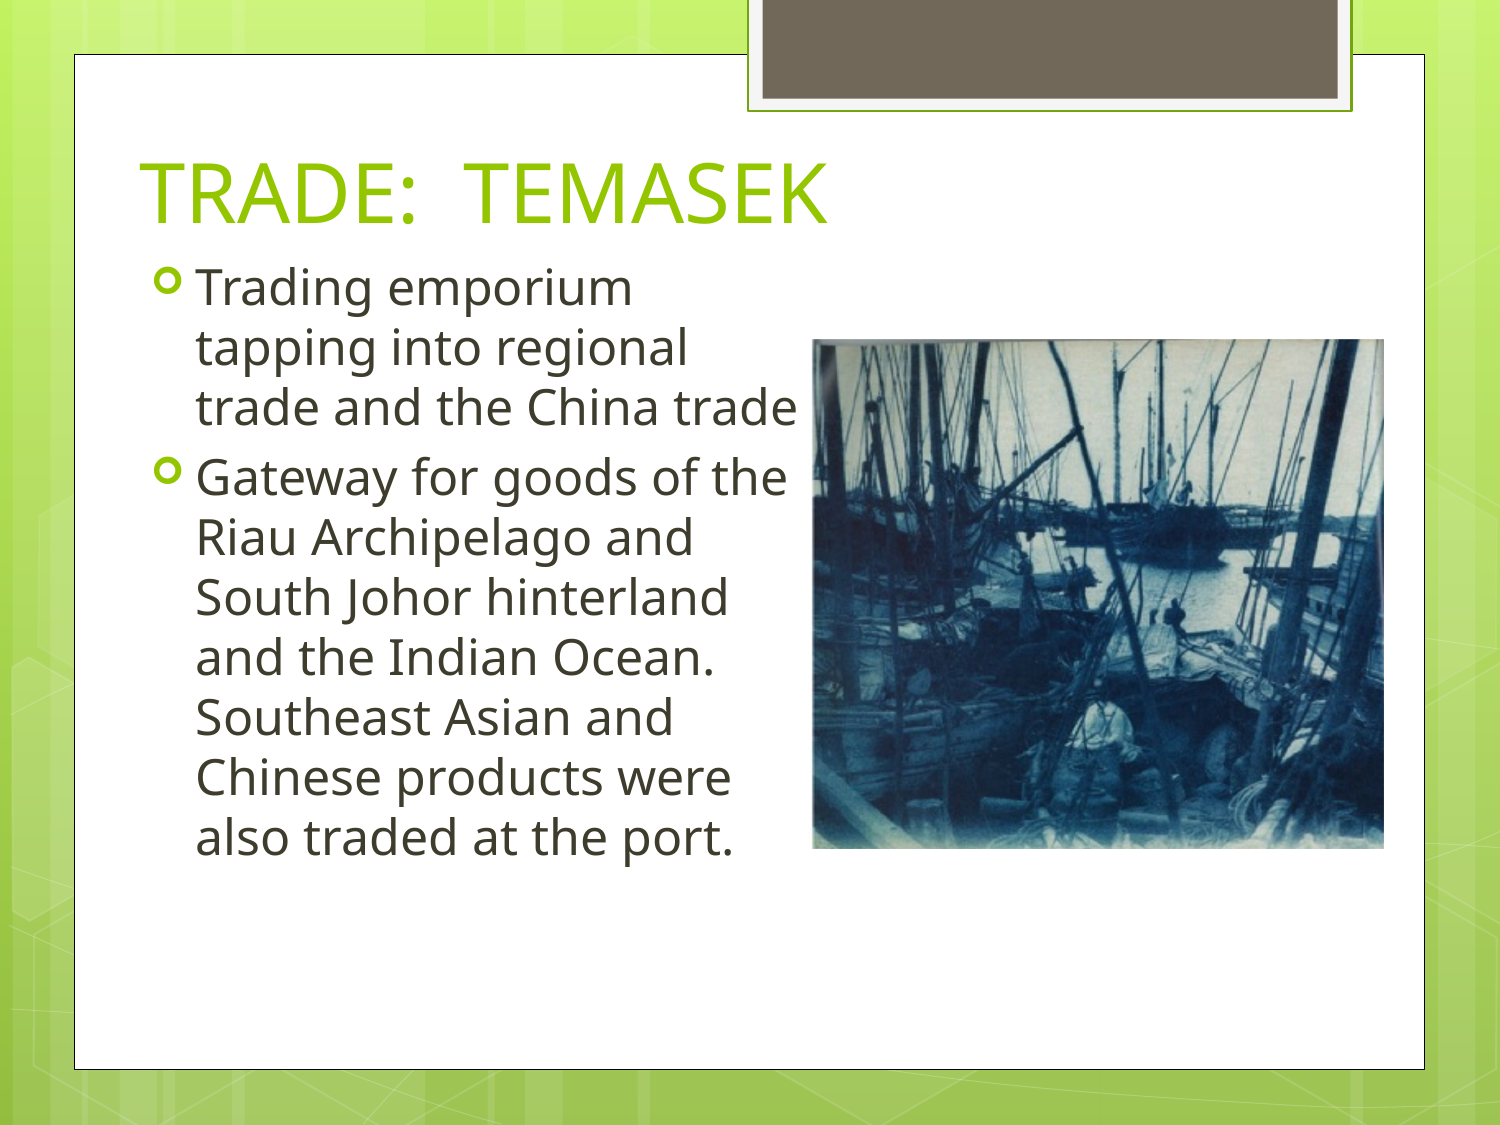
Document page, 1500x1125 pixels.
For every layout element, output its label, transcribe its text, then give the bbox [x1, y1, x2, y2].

picture [807, 338, 1384, 849]
title TRADE: TEMASEK [124, 60, 1220, 248]
list Trading emporium tapping into regional trade and the China trade Gateway for goods of the Riau Archipelago and South Johor hinterland and the Indian Ocean. Southeast Asian and Chinese products were also traded at the port. [124, 247, 837, 1031]
